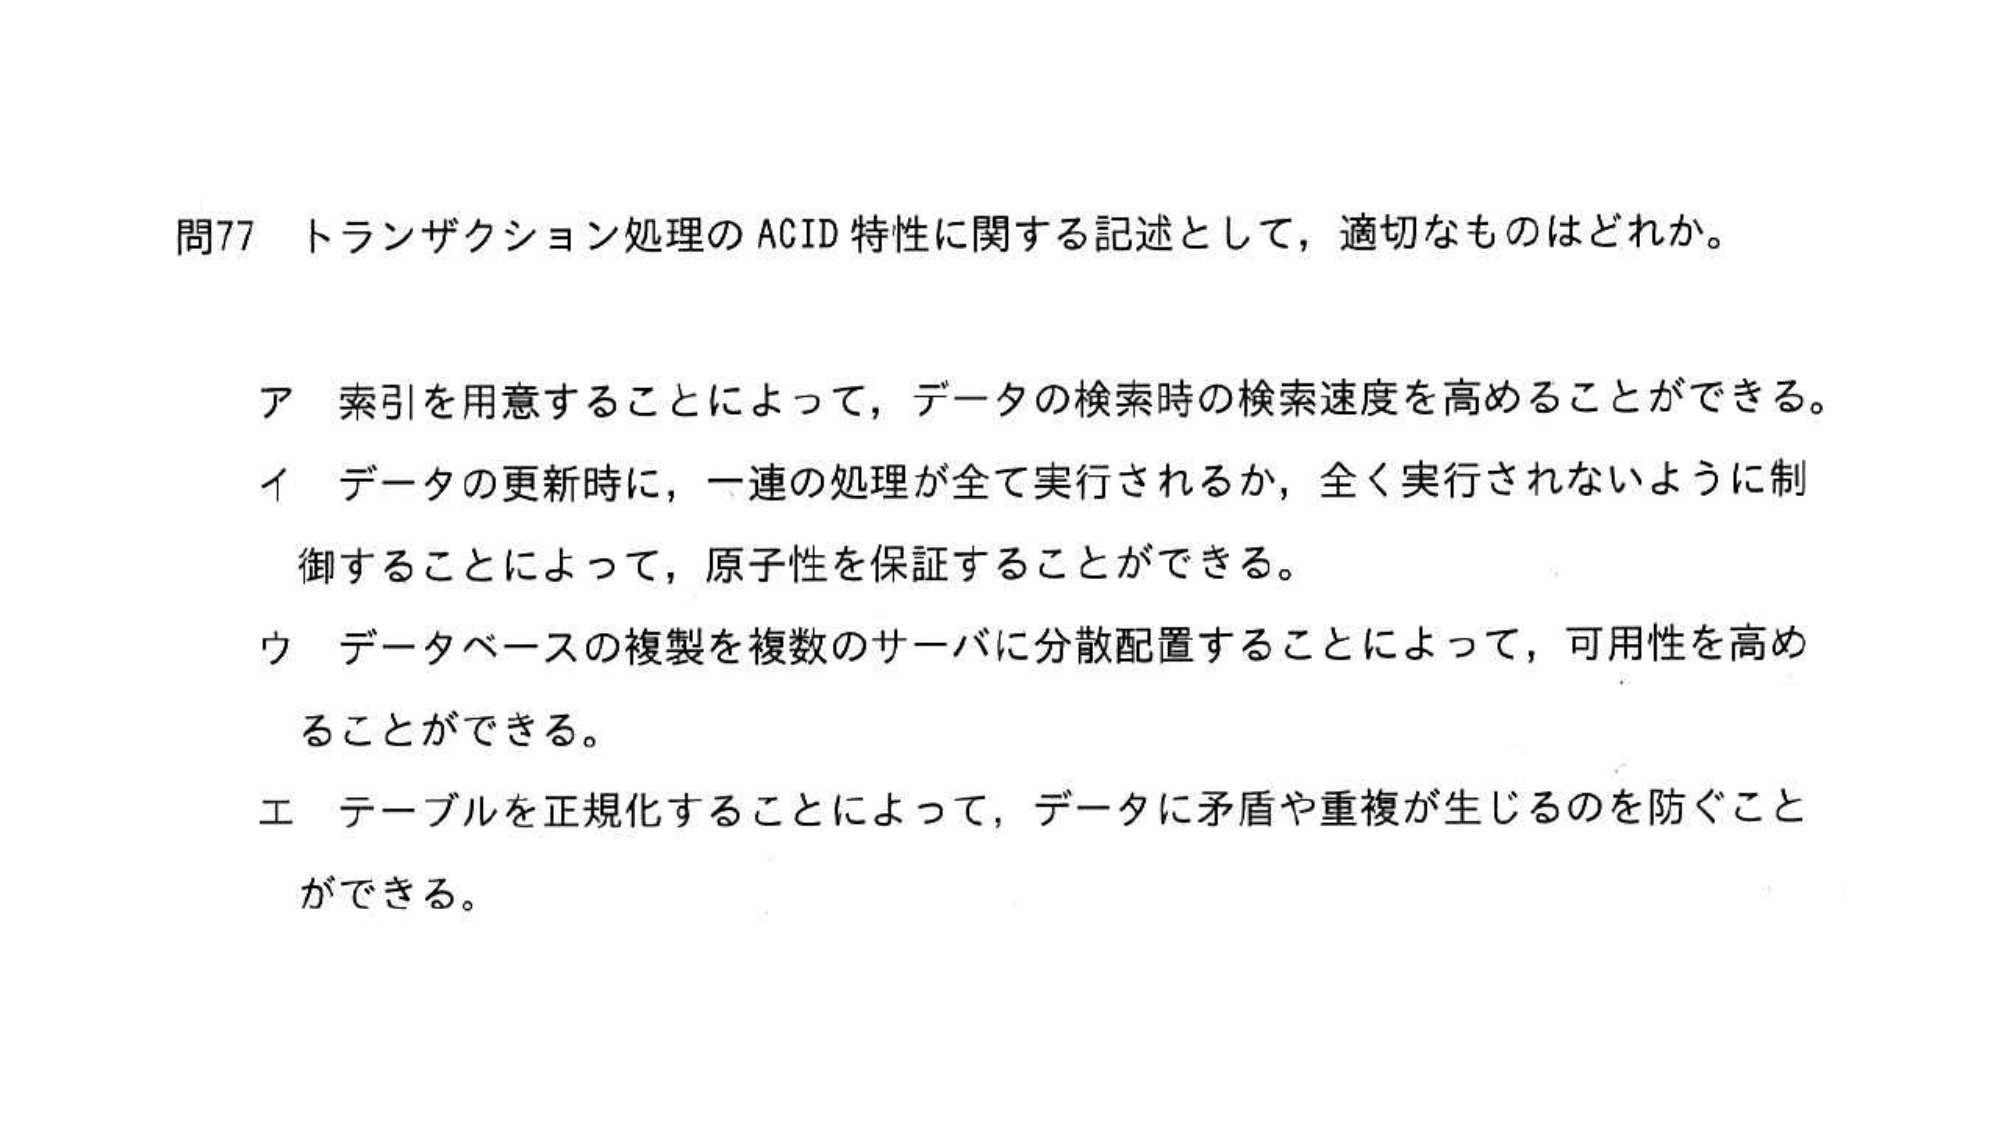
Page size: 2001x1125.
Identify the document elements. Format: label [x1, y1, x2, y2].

picture [149, 191, 1851, 934]
